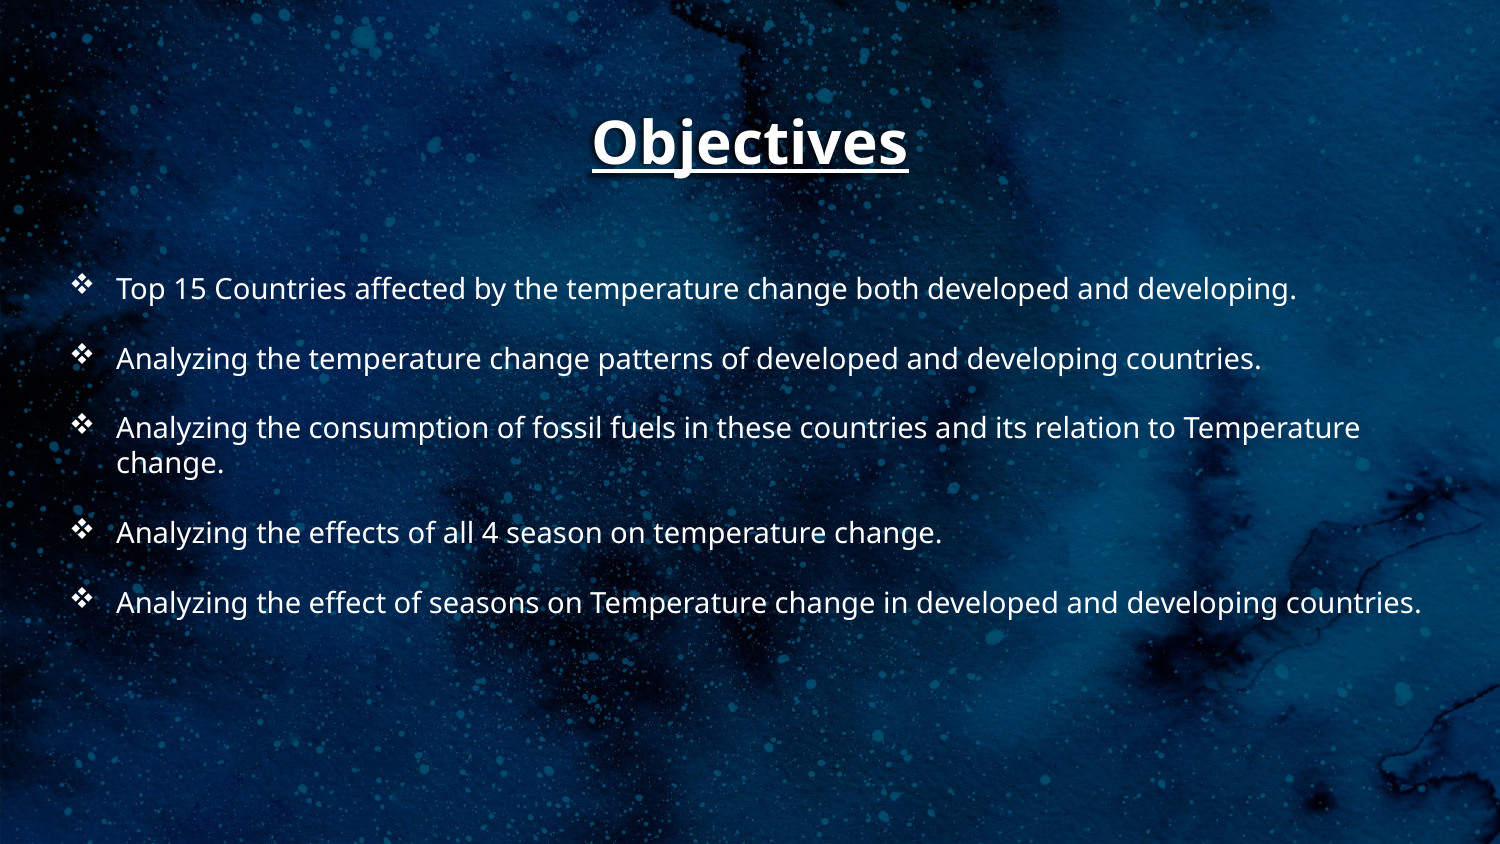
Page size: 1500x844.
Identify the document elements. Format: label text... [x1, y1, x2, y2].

text_box Top 15 Countries affected by the temperature change both developed and developing. Analyzing the temperature change patterns of developed and developing countries. Analyzing the consumption of fossil fuels in these countries and its relation to Temperature change. Analyzing the effects of all 4 season on temperature change. Analyzing the effect of seasons on Temperature change in developed and developing countries. [54, 262, 1446, 628]
picture [0, 0, 1500, 844]
title Objectives [116, 88, 1383, 183]
